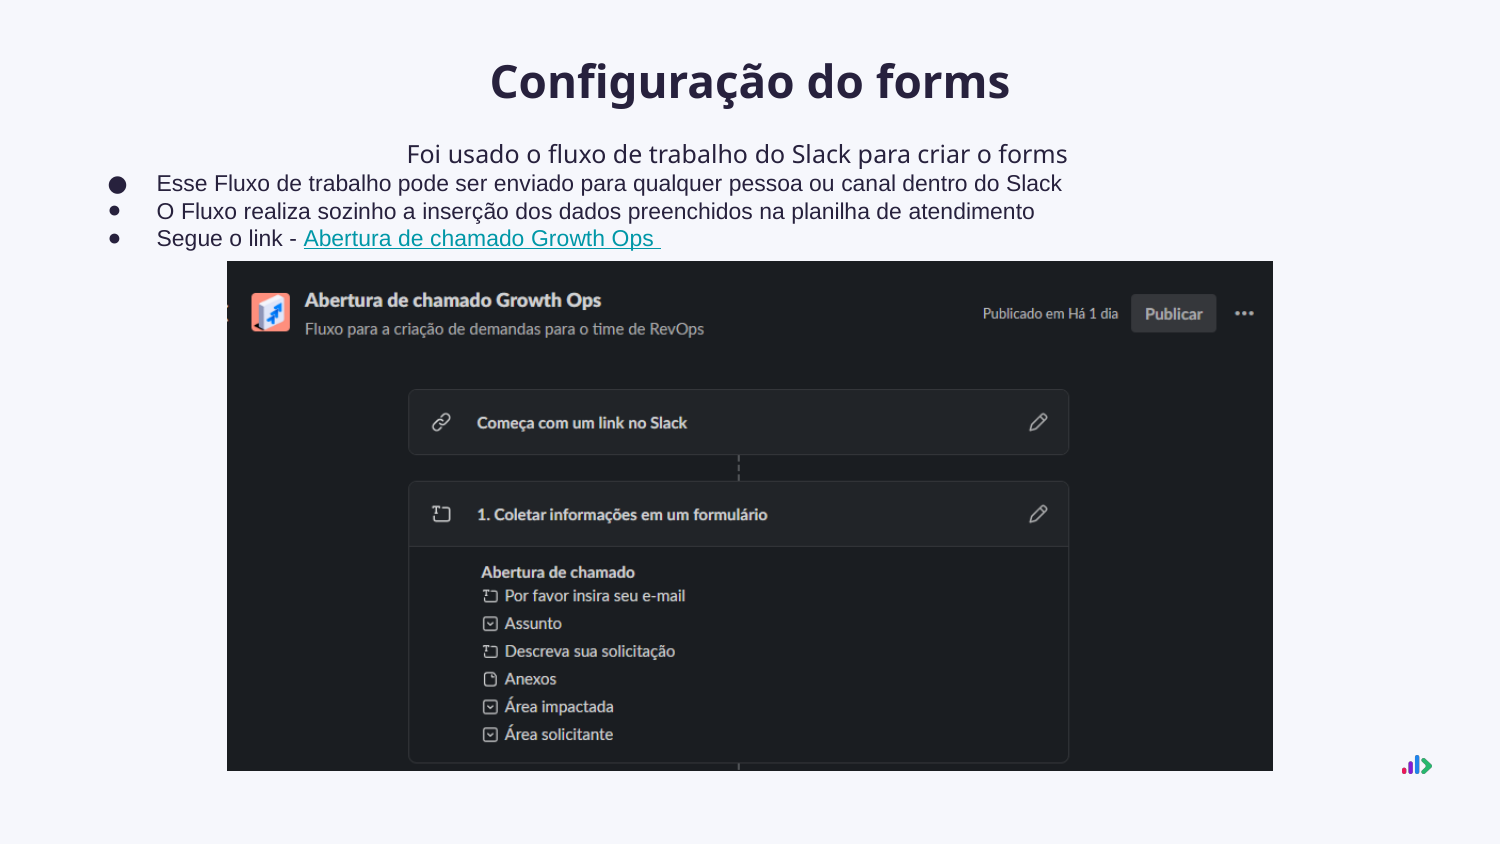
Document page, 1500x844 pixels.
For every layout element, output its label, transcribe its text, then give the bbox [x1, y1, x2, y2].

picture [227, 260, 1273, 771]
text_box Foi usado o fluxo de trabalho do Slack para criar o forms Esse Fluxo de trabalho pode ser enviado para qualquer pessoa ou canal dentro do Slack O Fluxo realiza sozinho a inserção dos dados preenchidos na planilha de atendimento Segue o link - Abertura de chamado Growth Ops [81, 139, 1395, 251]
picture [1402, 754, 1432, 775]
text_box Configuração do forms [93, 52, 1407, 111]
